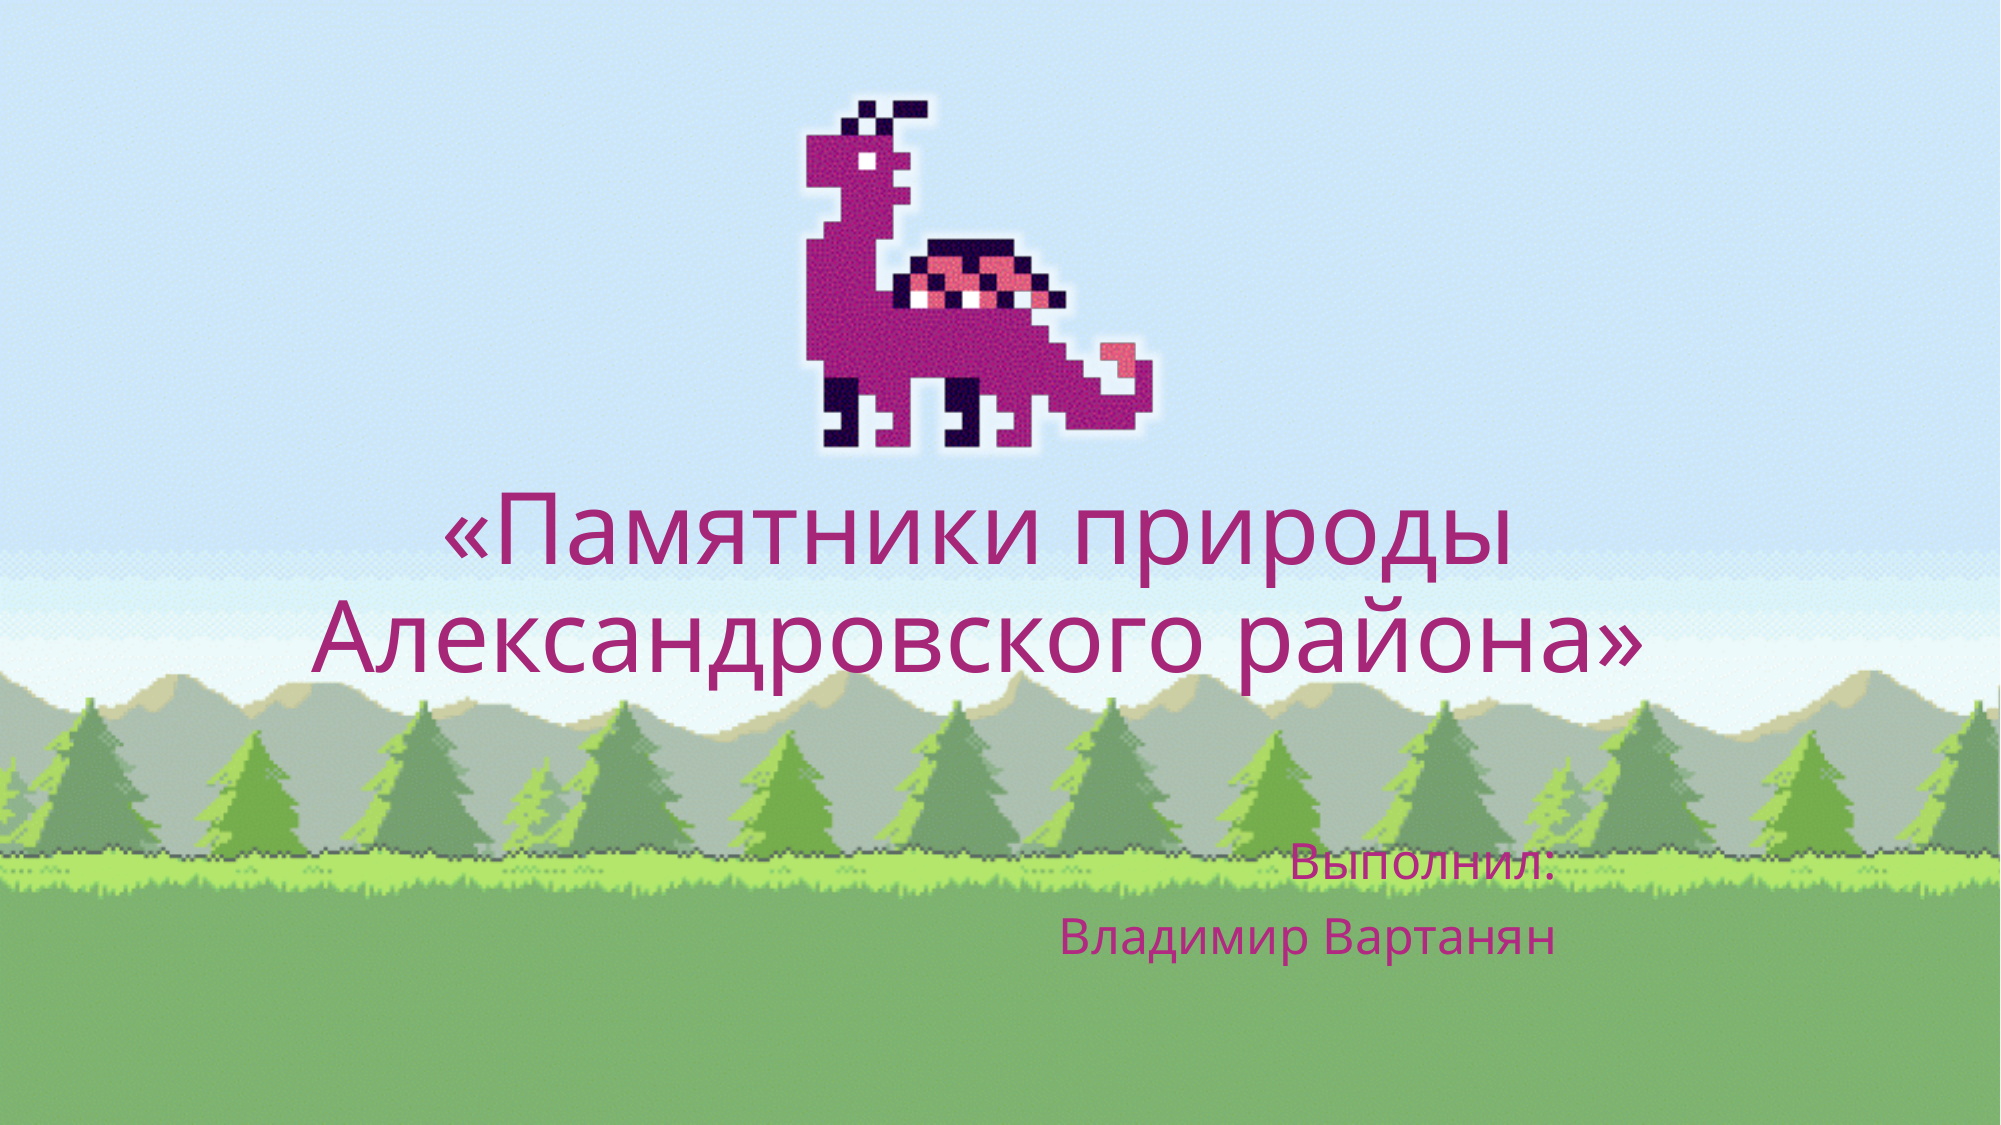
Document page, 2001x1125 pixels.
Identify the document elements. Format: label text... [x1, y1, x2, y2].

subtitle Выполнил: Владимир Вартанян [367, 828, 1572, 1071]
title «Памятники природы Александровского района» [229, 459, 1730, 702]
picture [0, 0, 2001, 1125]
